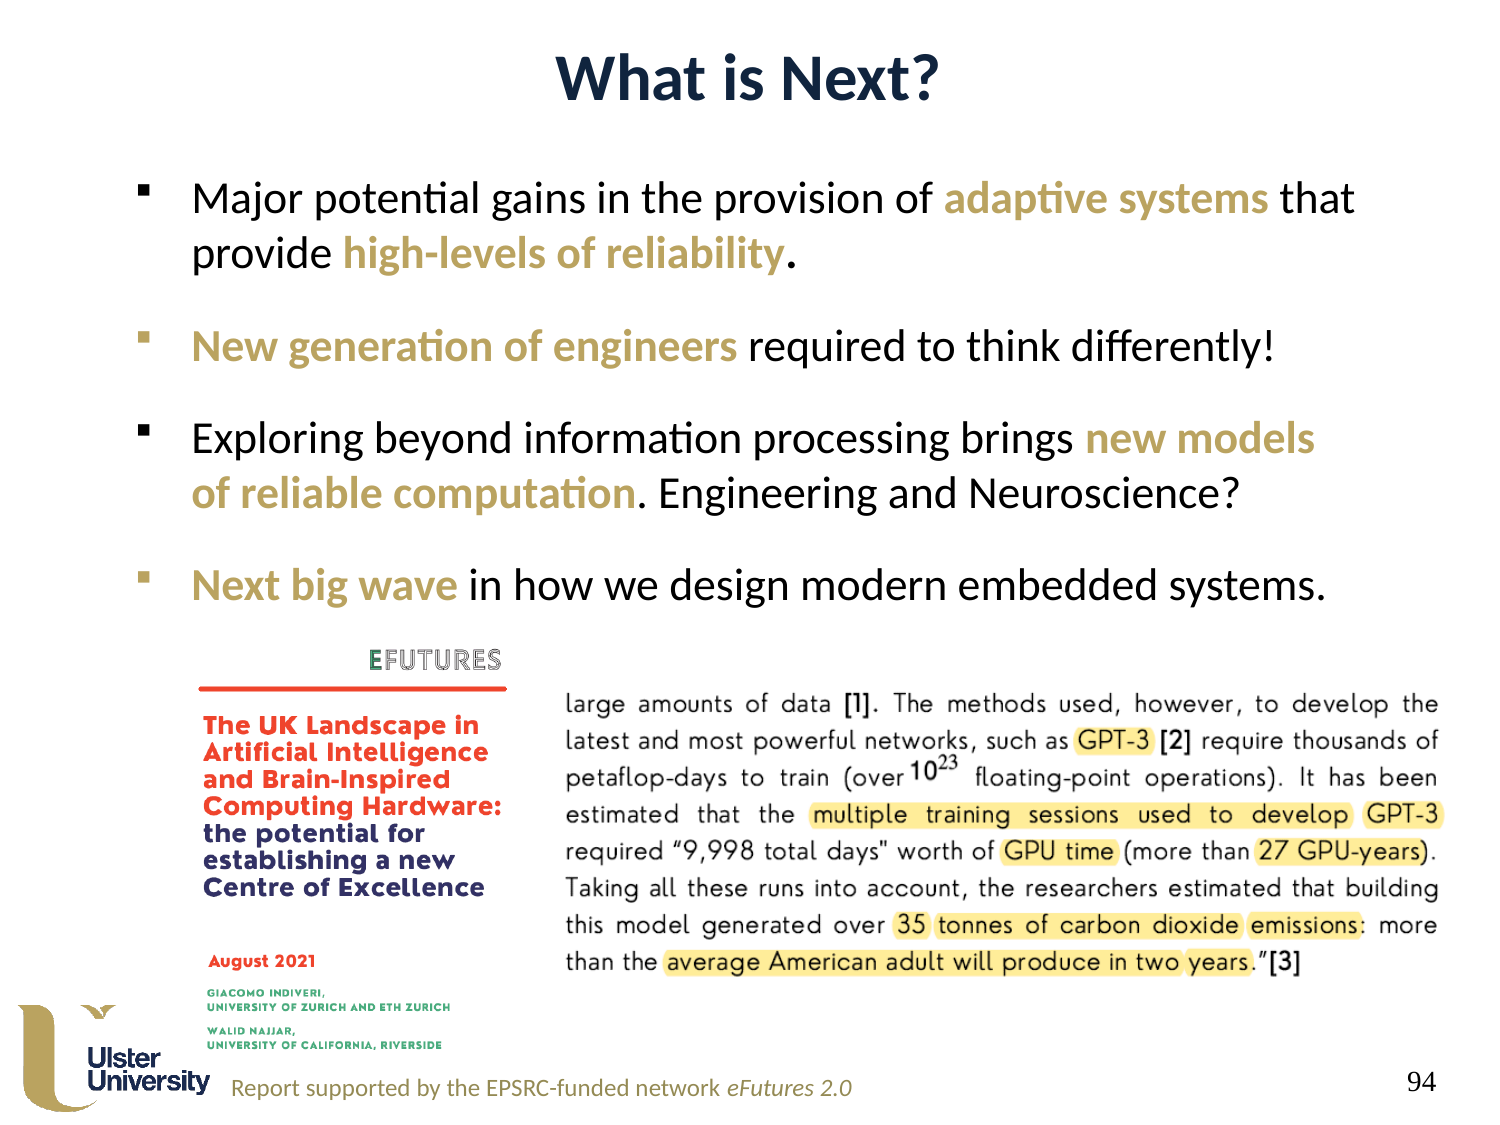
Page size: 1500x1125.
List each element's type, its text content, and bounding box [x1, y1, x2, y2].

picture [17, 646, 519, 1112]
text_box Major potential gains in the provision of adaptive systems that provide high-levels of reliability. New generation of engineers required to think differently! Exploring beyond information processing brings new models of reliable computation. Engineering and Neuroscience? Next big wave in how we design modern embedded systems. [120, 160, 1375, 844]
text_box Report supported by the EPSRC-funded network eFutures 2.0 [141, 1064, 978, 1109]
picture [559, 683, 1466, 990]
title What is Next? [8, 26, 1490, 136]
slide_number 94 [1246, 1054, 1500, 1115]
